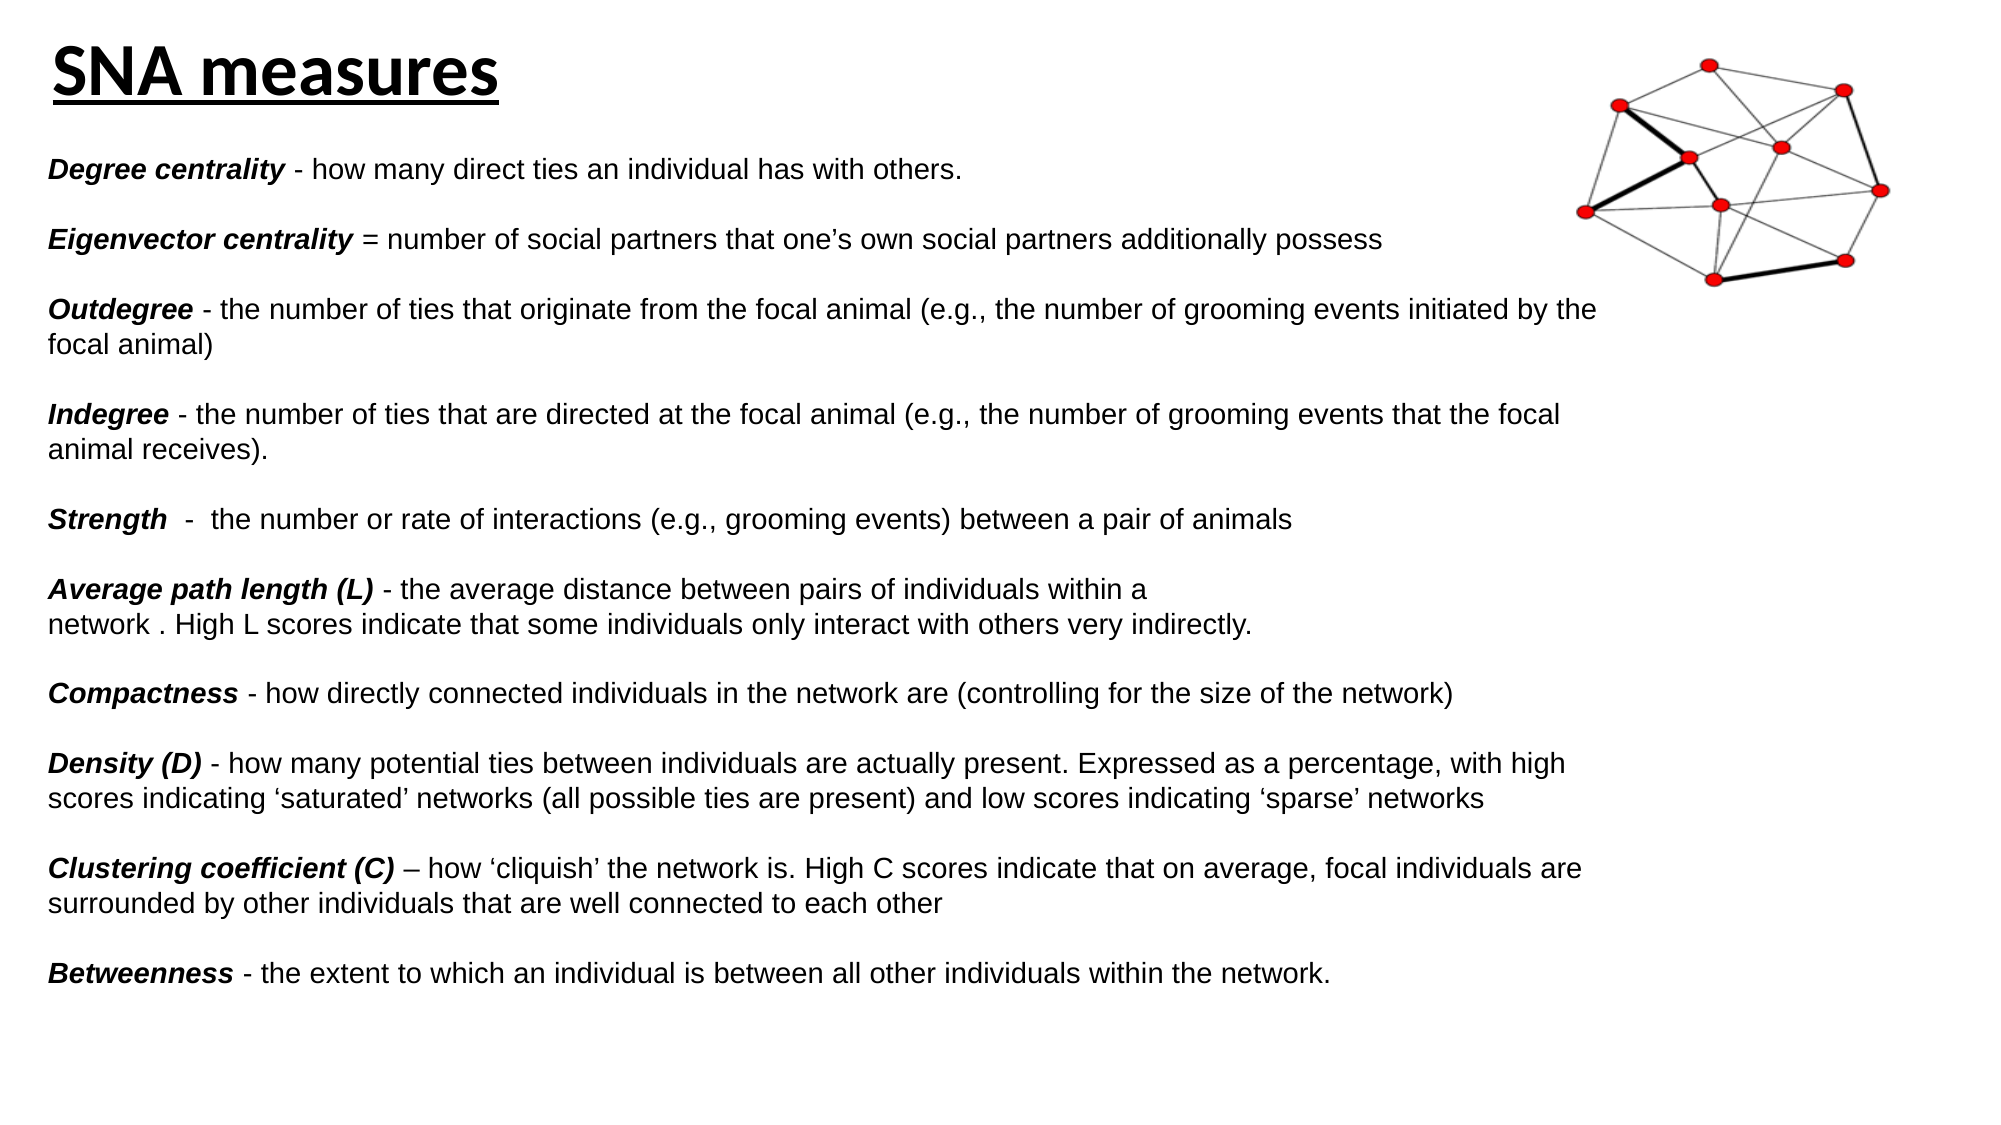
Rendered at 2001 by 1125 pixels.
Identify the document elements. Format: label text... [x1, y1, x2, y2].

picture [1574, 49, 1903, 288]
text_box Degree centrality - how many direct ties an individual has with others. Eigenvector centrality = number of social partners that one’s own social partners additionally possess Outdegree - the number of ties that originate from the focal animal (e.g., the number of grooming events initiated by the focal animal) Indegree - the number of ties that are directed at the focal animal (e.g., the number of grooming events that the focal animal receives). Strength - the number or rate of interactions (e.g., grooming events) between a pair of animals Average path length (L) - the average distance between pairs of individuals within a network . High L scores indicate that some individuals only interact with others very indirectly. Compactness - how directly connected individuals in the network are (controlling for the size of the network) Density (D) - how many potential ties between individuals are actually present. Expressed as a percentage, with high scores indicating ‘saturated’ networks (all possible ties are present) and low scores indicating ‘sparse’ networks Clustering coefficient (C) – how ‘cliquish’ the network is. High C scores indicate that on average, focal individuals are surrounded by other individuals that are well connected to each other Betweenness - the extent to which an individual is between all other individuals within the network. [33, 143, 1667, 997]
title SNA measures [37, 0, 1838, 143]
